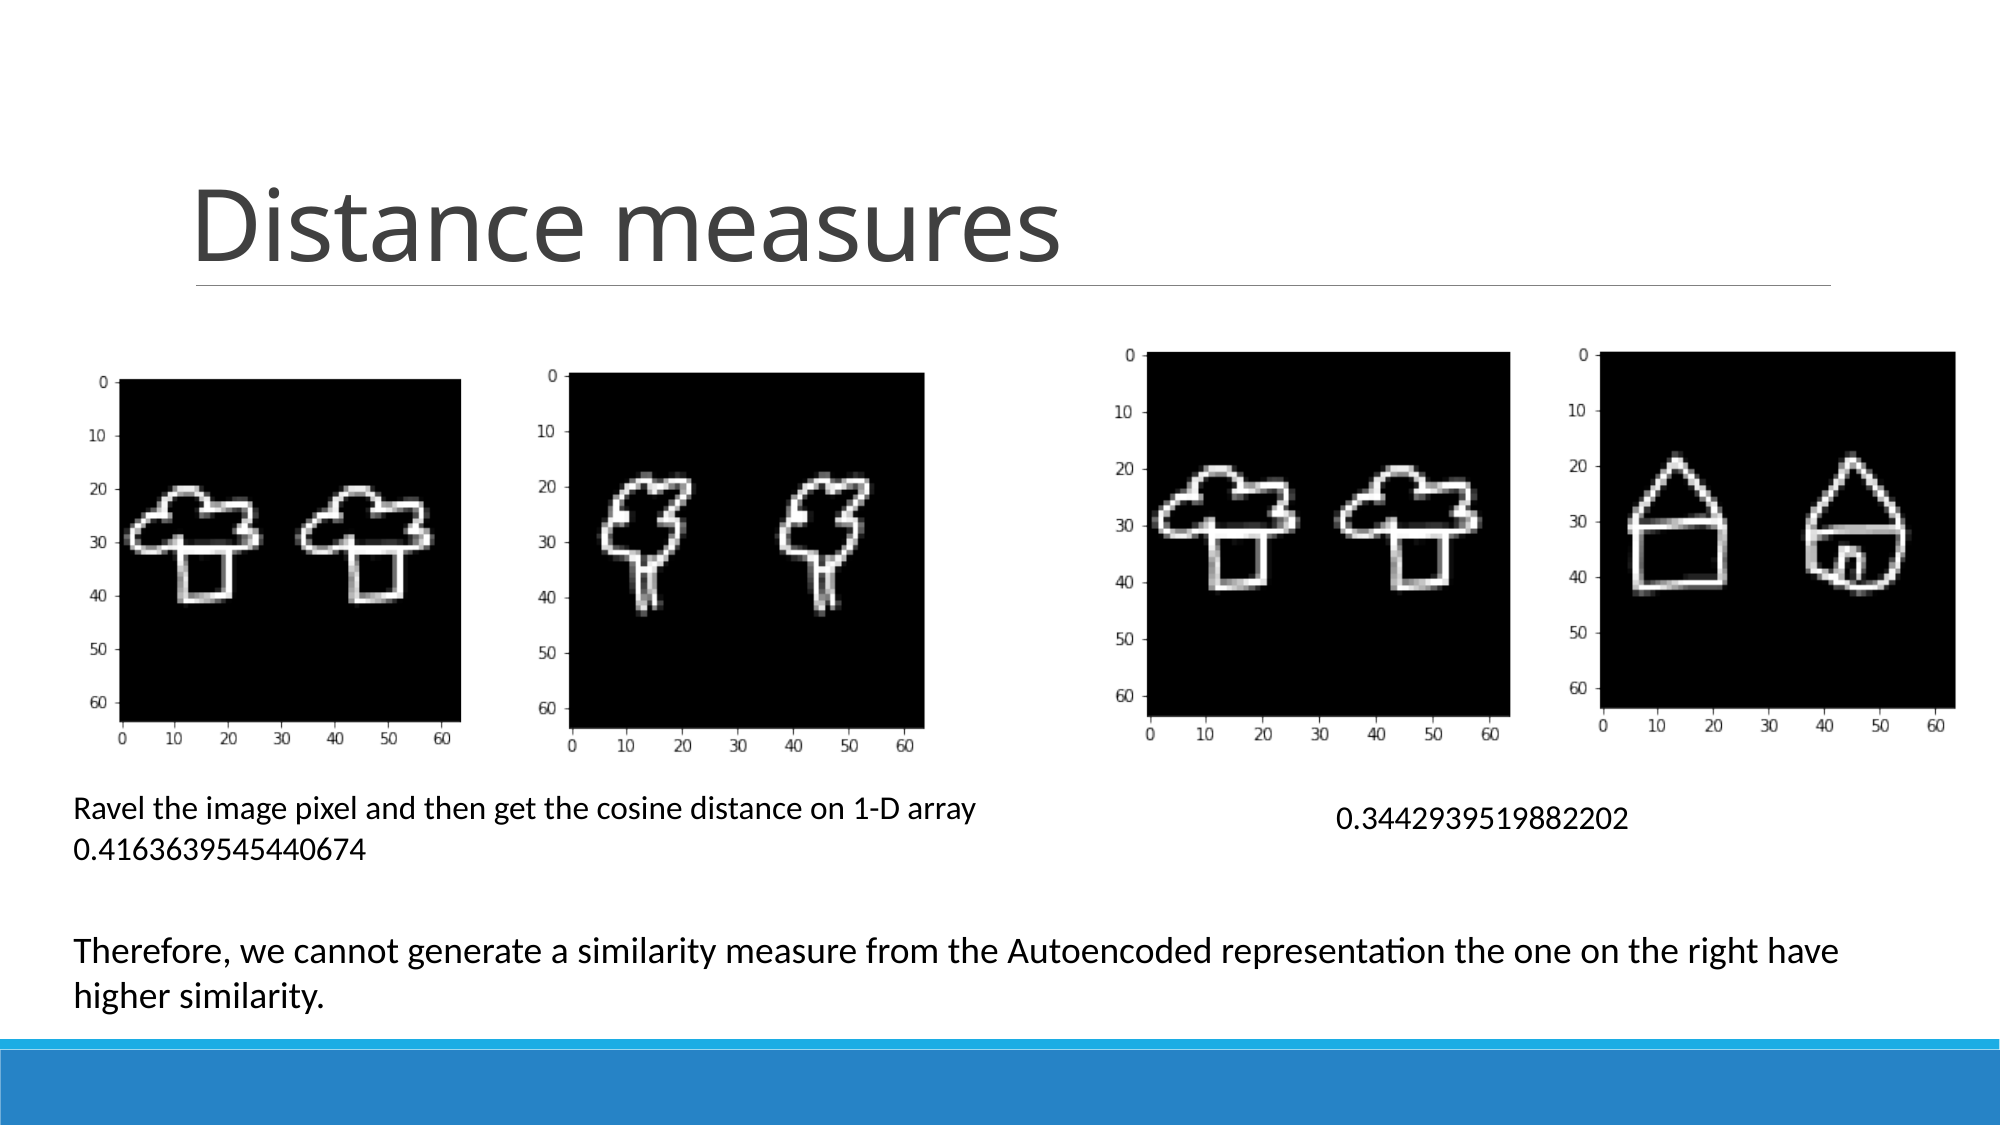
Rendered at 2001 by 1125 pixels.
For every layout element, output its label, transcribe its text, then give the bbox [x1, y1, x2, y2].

picture [76, 365, 471, 760]
text_box Therefore, we cannot generate a similarity measure from the Autoencoded representation the one on the right have higher similarity. [58, 918, 1869, 1024]
text_box Ravel the image pixel and then get the cosine distance on 1-D array 0.4163639545440674 [58, 779, 1066, 874]
picture [1101, 337, 1521, 757]
text_box 0.3442939519882202 [1321, 789, 2000, 844]
picture [1556, 337, 1966, 747]
title Distance measures [174, 51, 1825, 290]
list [525, 357, 935, 768]
